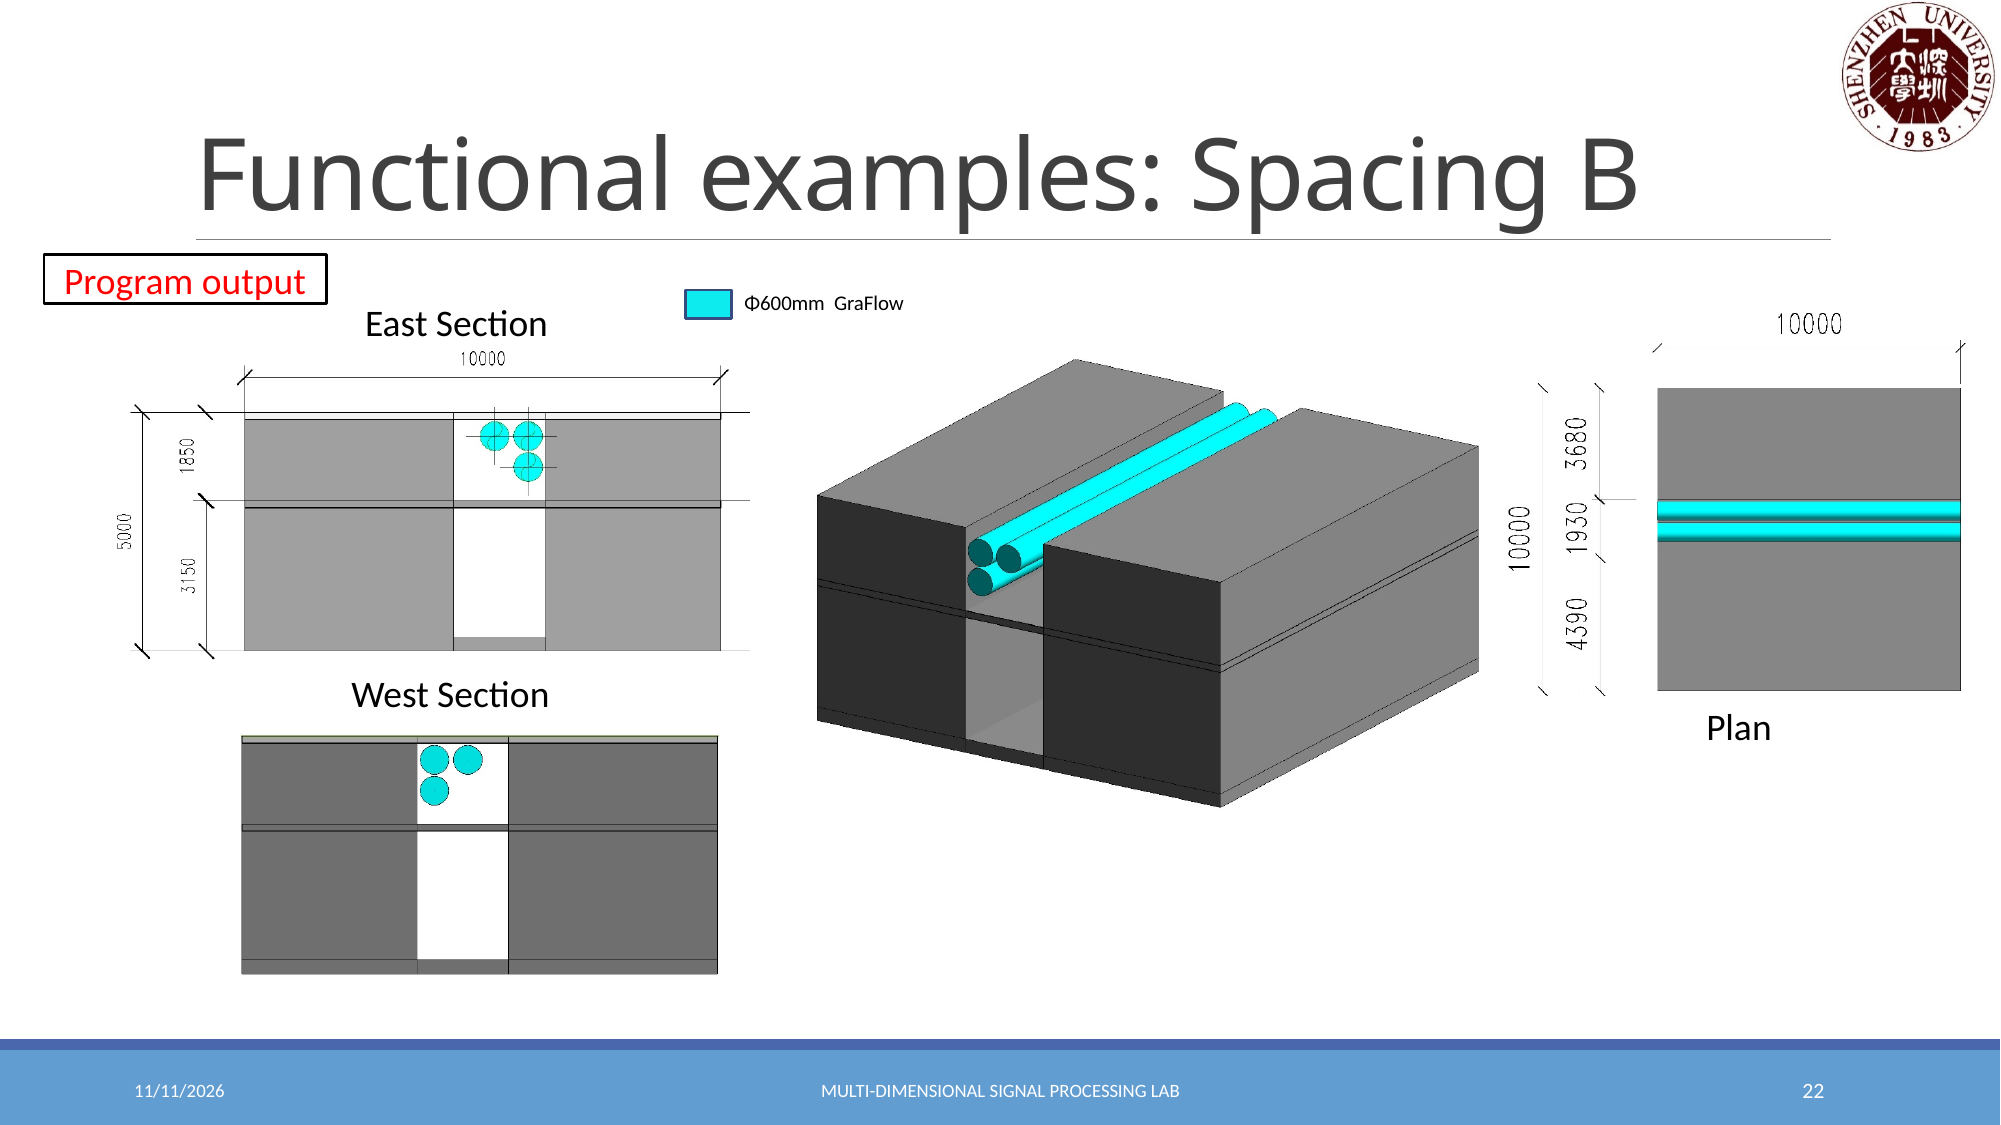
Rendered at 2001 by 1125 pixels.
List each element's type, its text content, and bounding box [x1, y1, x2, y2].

picture [1501, 302, 1972, 707]
picture [99, 345, 751, 663]
text_box Program output [43, 253, 328, 305]
picture [1839, 0, 1997, 154]
text_box Φ600mm GraFlow [729, 282, 919, 322]
picture [236, 728, 722, 980]
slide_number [119, 1059, 525, 1120]
text_box East Section [350, 291, 564, 342]
title Functional examples: Spacing B [180, 47, 1830, 239]
picture [811, 351, 1482, 812]
footer Multi-Dimensional Signal Processing Lab [604, 1059, 1396, 1120]
slide_number 22 [1624, 1059, 1840, 1120]
text_box West Section [336, 671, 565, 723]
text_box [684, 289, 729, 320]
text_box Plan [1691, 714, 1787, 756]
